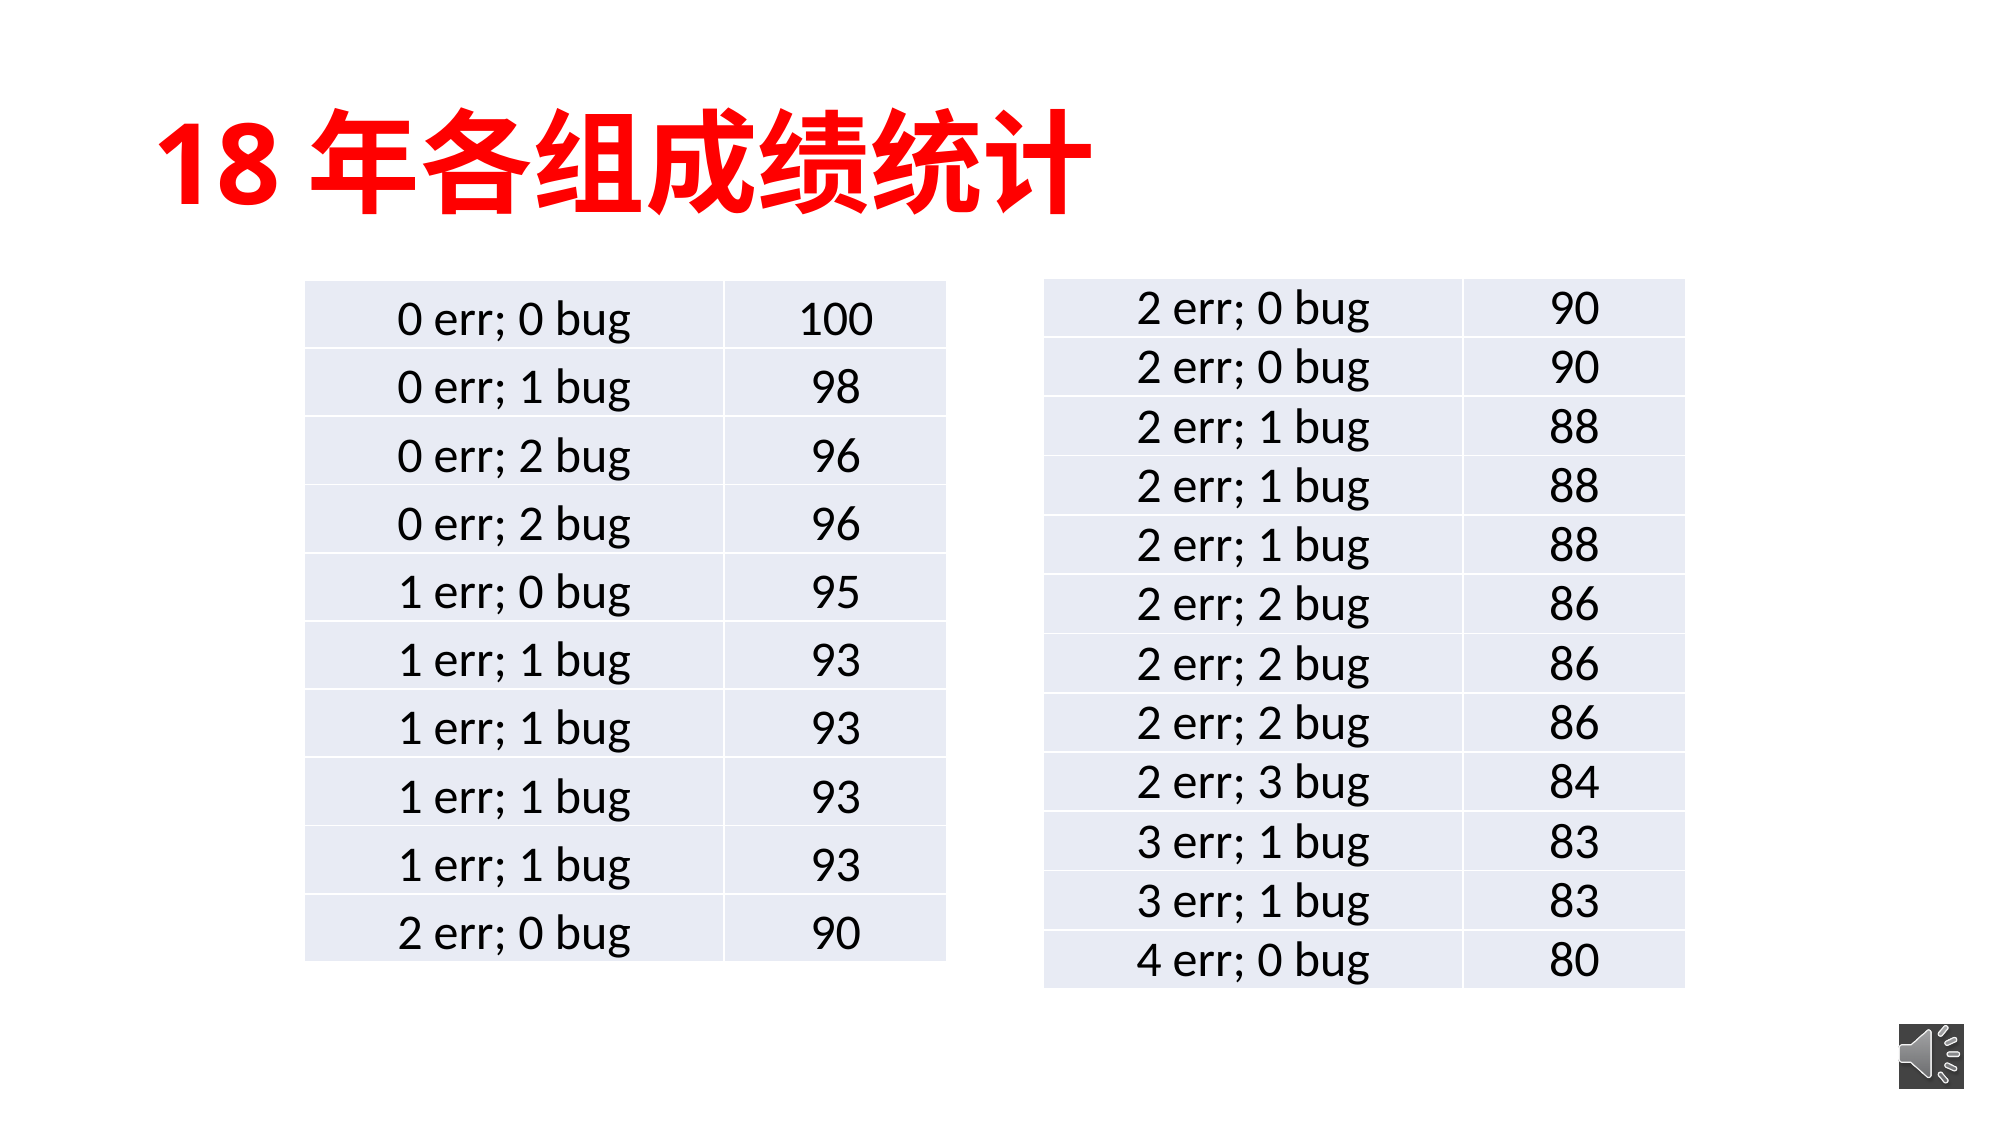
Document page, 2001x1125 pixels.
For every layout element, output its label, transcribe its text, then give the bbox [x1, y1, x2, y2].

table_cell 1 err; 1 bug [305, 826, 723, 893]
table_cell 84 [1464, 753, 1685, 810]
table_header 2 err; 0 bug [1044, 279, 1462, 336]
table_cell 2 err; 2 bug [1044, 634, 1462, 692]
table_cell 93 [725, 690, 946, 756]
table_cell 86 [1464, 634, 1685, 692]
table_cell 1 err; 1 bug [305, 622, 723, 688]
table_cell 1 err; 0 bug [305, 554, 723, 620]
table_cell 2 err; 0 bug [1044, 338, 1462, 395]
table_cell 90 [725, 895, 946, 961]
table_cell 93 [725, 758, 946, 825]
table_cell 80 [1464, 931, 1685, 988]
table_cell 98 [725, 349, 946, 415]
table_cell 2 err; 0 bug [305, 895, 723, 961]
table_cell 86 [1464, 575, 1685, 633]
table_cell 2 err; 1 bug [1044, 397, 1462, 455]
table_cell 1 err; 1 bug [305, 758, 723, 825]
table_cell 0 err; 2 bug [305, 485, 723, 552]
table_cell 0 err; 1 bug [305, 349, 723, 415]
table_header 0 err; 0 bug [305, 281, 723, 347]
table_cell 83 [1464, 812, 1685, 870]
table_cell 93 [725, 622, 946, 688]
table_cell 3 err; 1 bug [1044, 812, 1462, 870]
table_cell 1 err; 1 bug [305, 690, 723, 756]
table_cell 2 err; 1 bug [1044, 456, 1462, 514]
table_cell 95 [725, 554, 946, 620]
picture [1897, 1022, 1965, 1090]
table_cell 83 [1464, 871, 1685, 929]
table_cell 88 [1464, 516, 1685, 573]
table_cell 90 [1464, 338, 1685, 395]
table_cell 86 [1464, 694, 1685, 751]
table_cell 0 err; 2 bug [305, 417, 723, 484]
title 18年各组成绩统计 [137, 59, 1863, 278]
table_cell 96 [725, 485, 946, 552]
table_cell 2 err; 1 bug [1044, 516, 1462, 573]
table_cell 2 err; 2 bug [1044, 694, 1462, 751]
table_cell 88 [1464, 397, 1685, 455]
table_cell 93 [725, 826, 946, 893]
table_header 100 [725, 281, 946, 347]
table_cell 4 err; 0 bug [1044, 931, 1462, 988]
table_cell 2 err; 3 bug [1044, 753, 1462, 810]
table_cell 3 err; 1 bug [1044, 871, 1462, 929]
table_cell 2 err; 2 bug [1044, 575, 1462, 633]
table_header 90 [1464, 279, 1685, 336]
table_cell 96 [725, 417, 946, 484]
table_cell 88 [1464, 456, 1685, 514]
